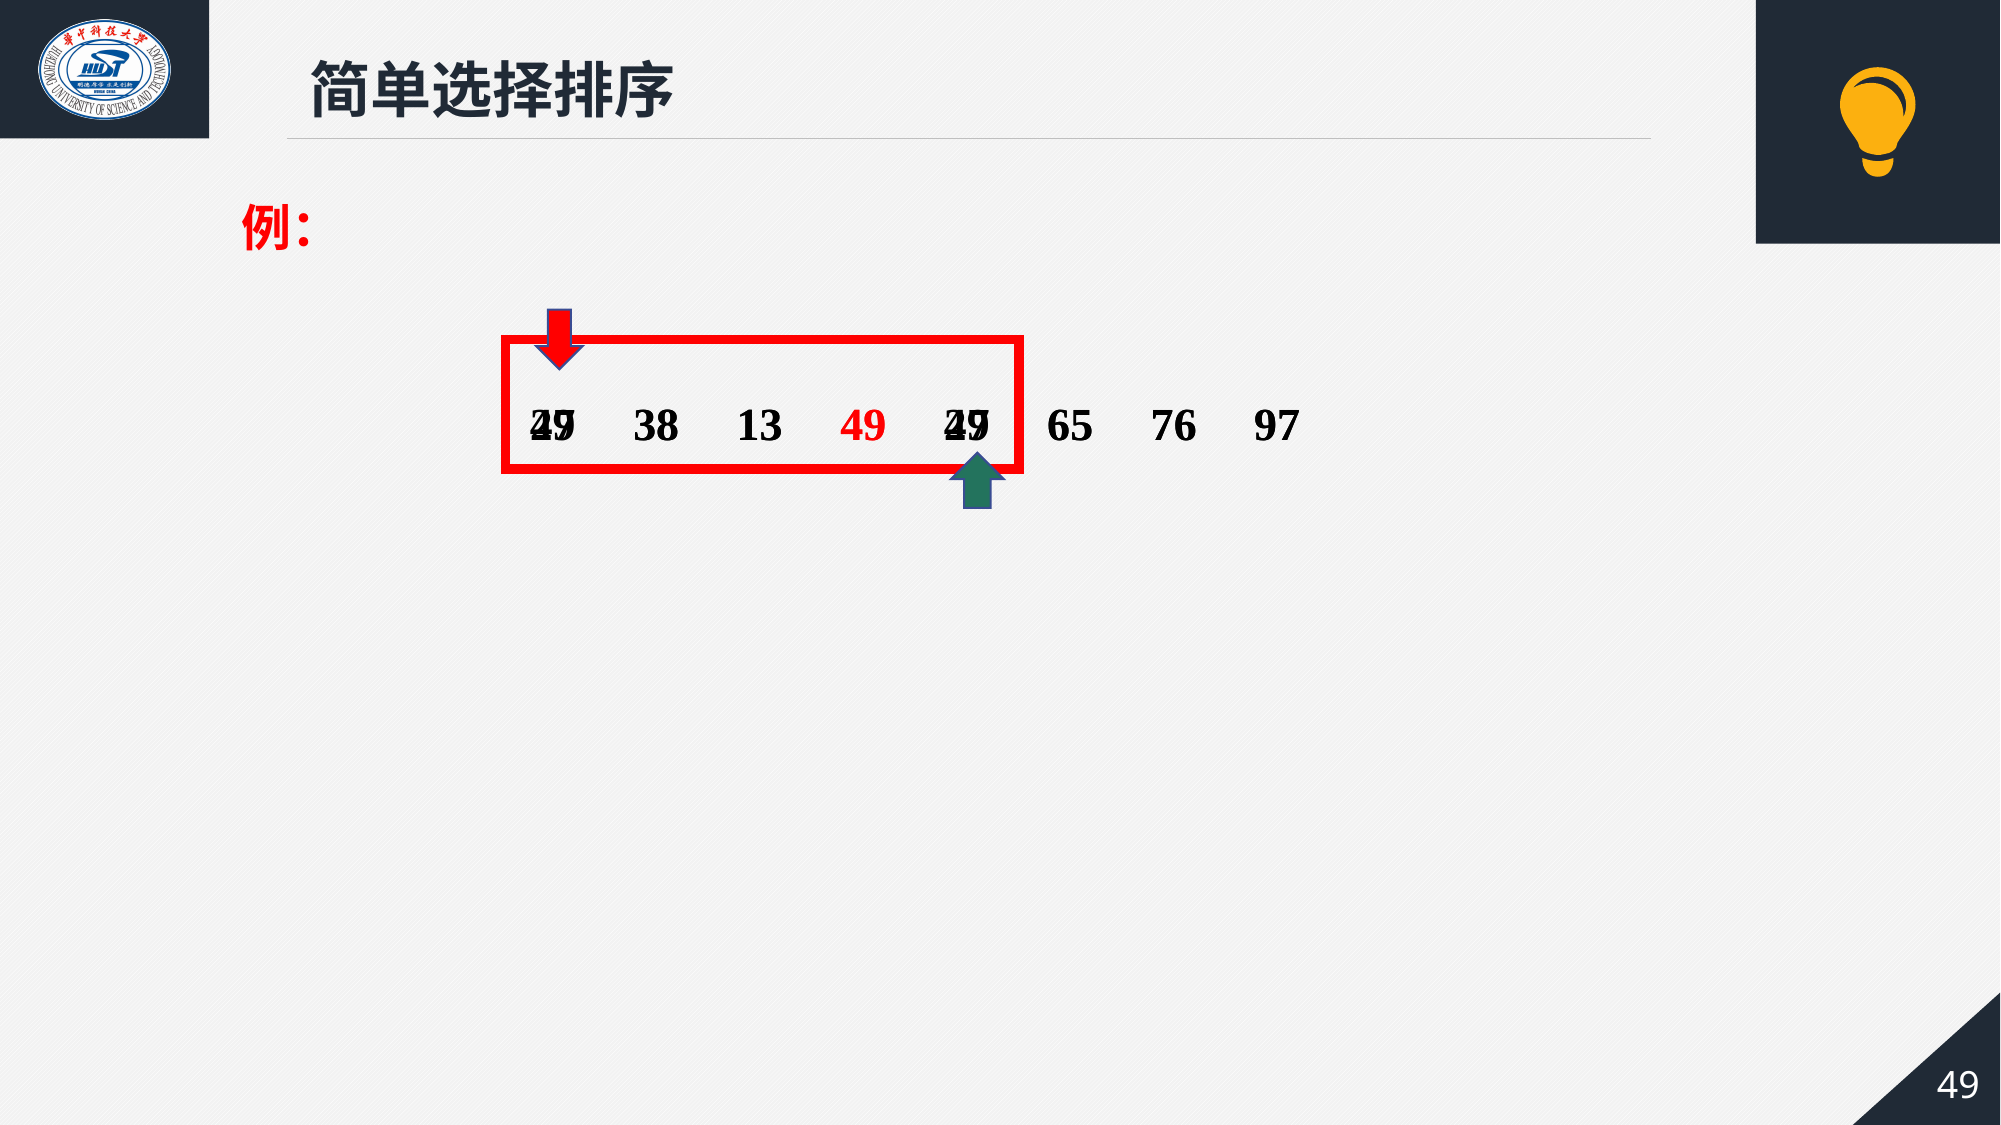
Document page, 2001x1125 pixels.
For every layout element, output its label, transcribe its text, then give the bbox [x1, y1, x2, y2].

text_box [1840, 67, 1916, 177]
text_box [572, 338, 1020, 359]
text_box [1755, 0, 2000, 245]
text_box 27 38 13 49 49 65 76 97 [515, 359, 1317, 458]
text_box 例： [226, 176, 1676, 264]
text_box [533, 308, 586, 359]
text_box 简单选择排序 [294, 29, 691, 133]
text_box [986, 458, 1020, 470]
picture [38, 19, 171, 120]
text_box [948, 458, 1007, 509]
text_box [505, 338, 969, 470]
